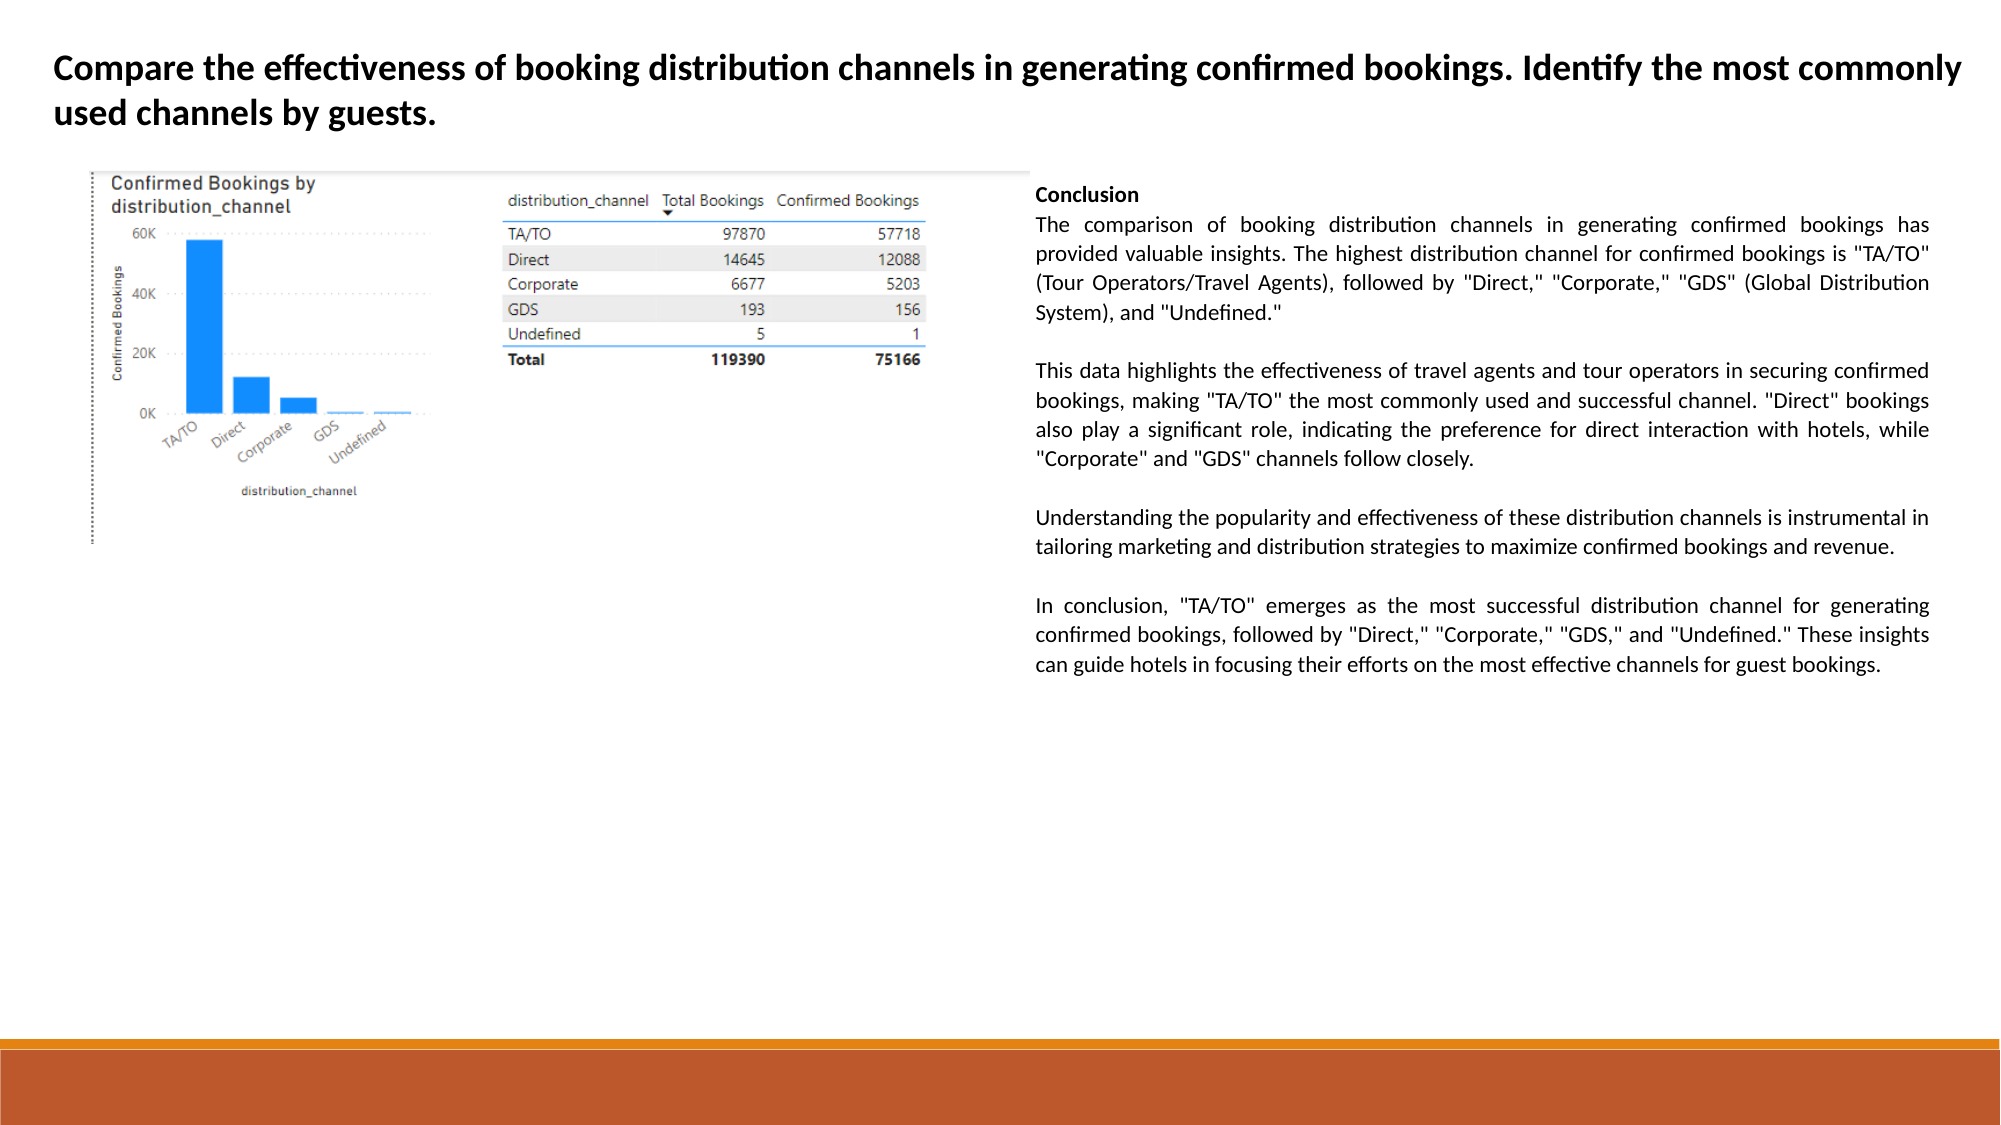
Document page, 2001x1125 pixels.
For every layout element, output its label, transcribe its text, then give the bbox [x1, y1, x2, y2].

picture [89, 170, 1031, 544]
text_box Compare the effectiveness of booking distribution channels in generating confirmed bookings. Identify the most commonly used channels by guests. [38, 36, 1981, 186]
text_box Conclusion The comparison of booking distribution channels in generating confirmed bookings has provided valuable insights. The highest distribution channel for confirmed bookings is "TA/TO" (Tour Operators/Travel Agents), followed by "Direct," "Corporate," "GDS" (Global Distribution System), and "Undefined." This data highlights the effectiveness of travel agents and tour operators in securing confirmed bookings, making "TA/TO" the most commonly used and successful channel. "Direct" bookings also play a significant role, indicating the preference for direct interaction with hotels, while "Corporate" and "GDS" channels follow closely. Understanding the popularity and effectiveness of these distribution channels is instrumental in tailoring marketing and distribution strategies to maximize confirmed bookings and revenue. In conclusion, "TA/TO" emerges as the most successful distribution channel for generating confirmed bookings, followed by "Direct," "Corporate," "GDS," and "Undefined." These insights can guide hotels in focusing their efforts on the most effective channels for guest bookings. [945, 170, 1946, 685]
